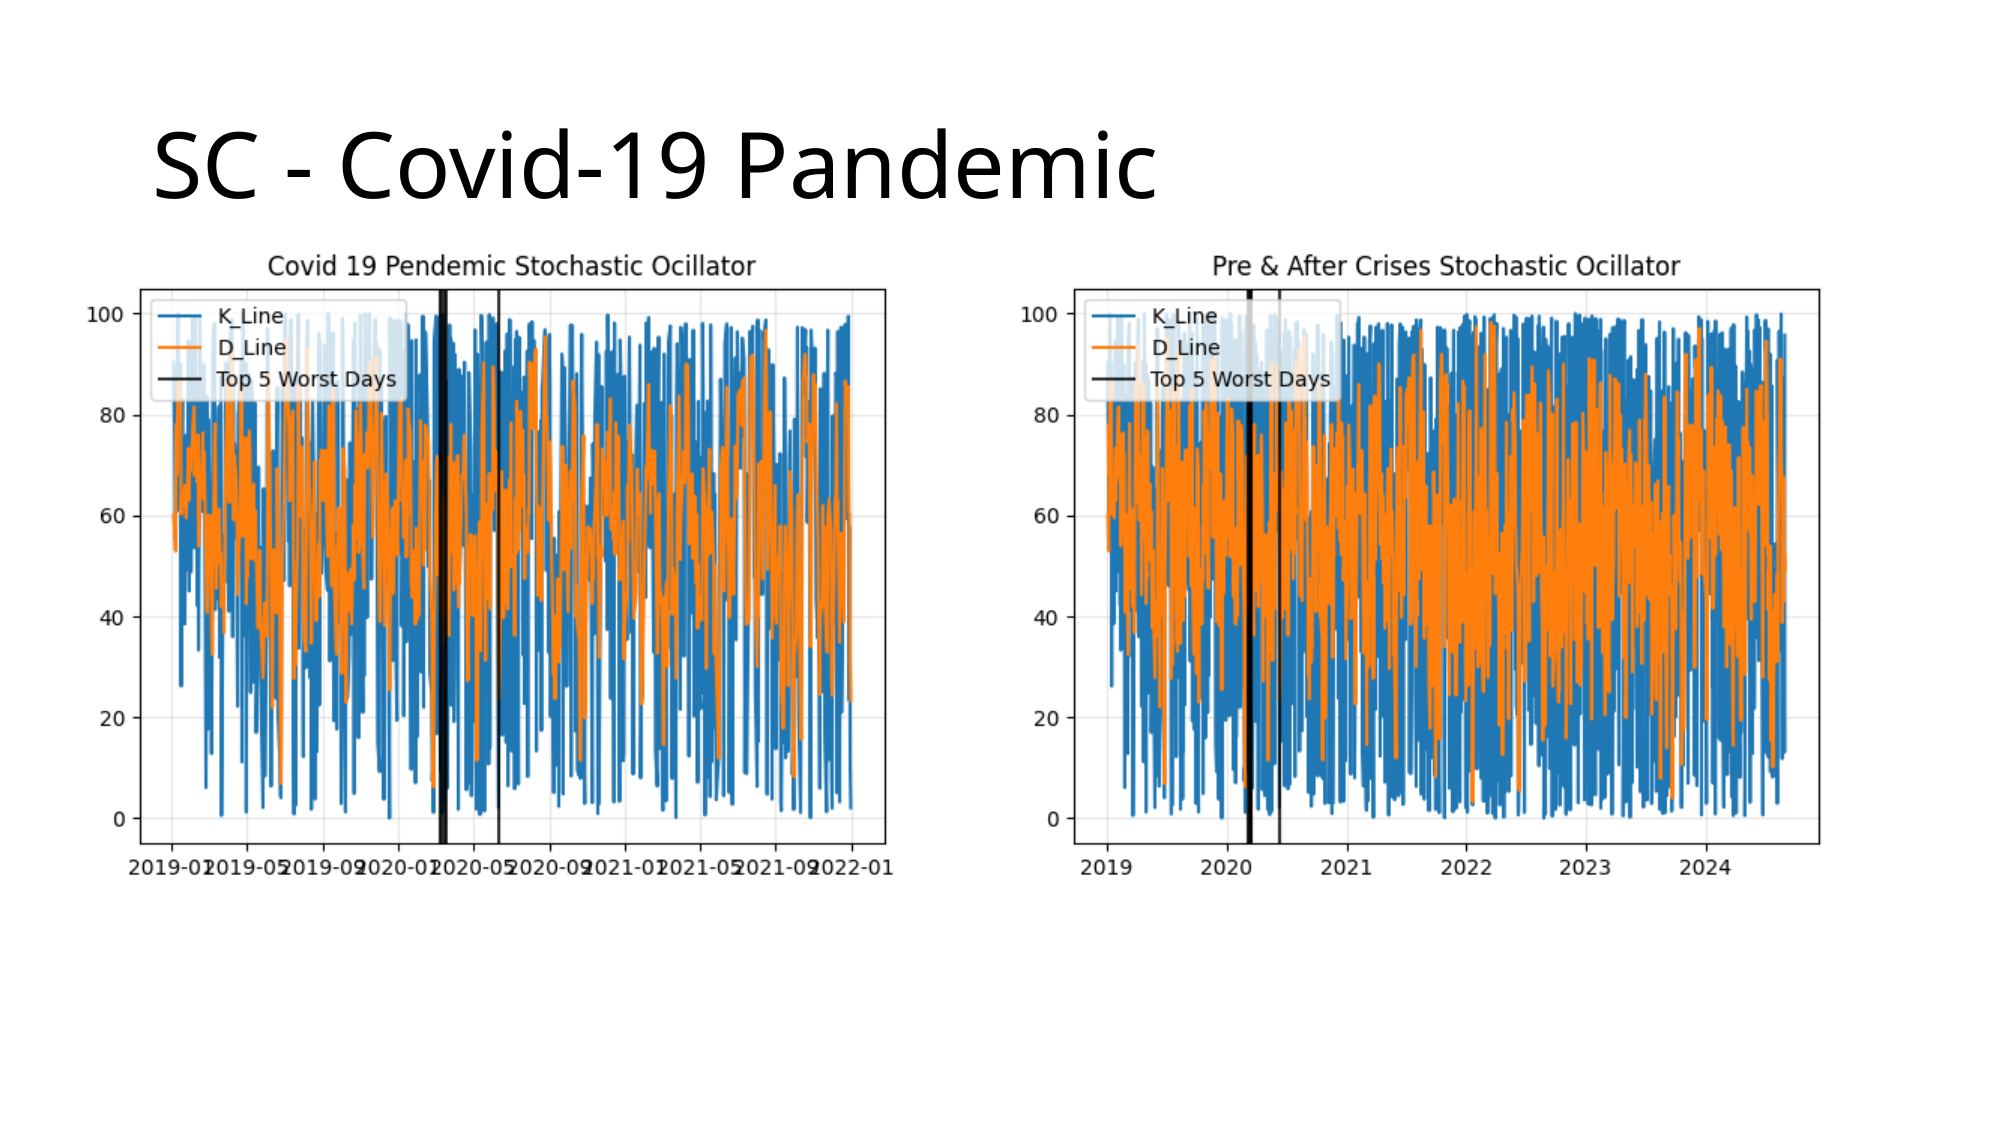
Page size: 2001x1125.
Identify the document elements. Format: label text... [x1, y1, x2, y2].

title SC - Covid-19 Pandemic [137, 59, 1863, 202]
picture [20, 202, 1915, 923]
